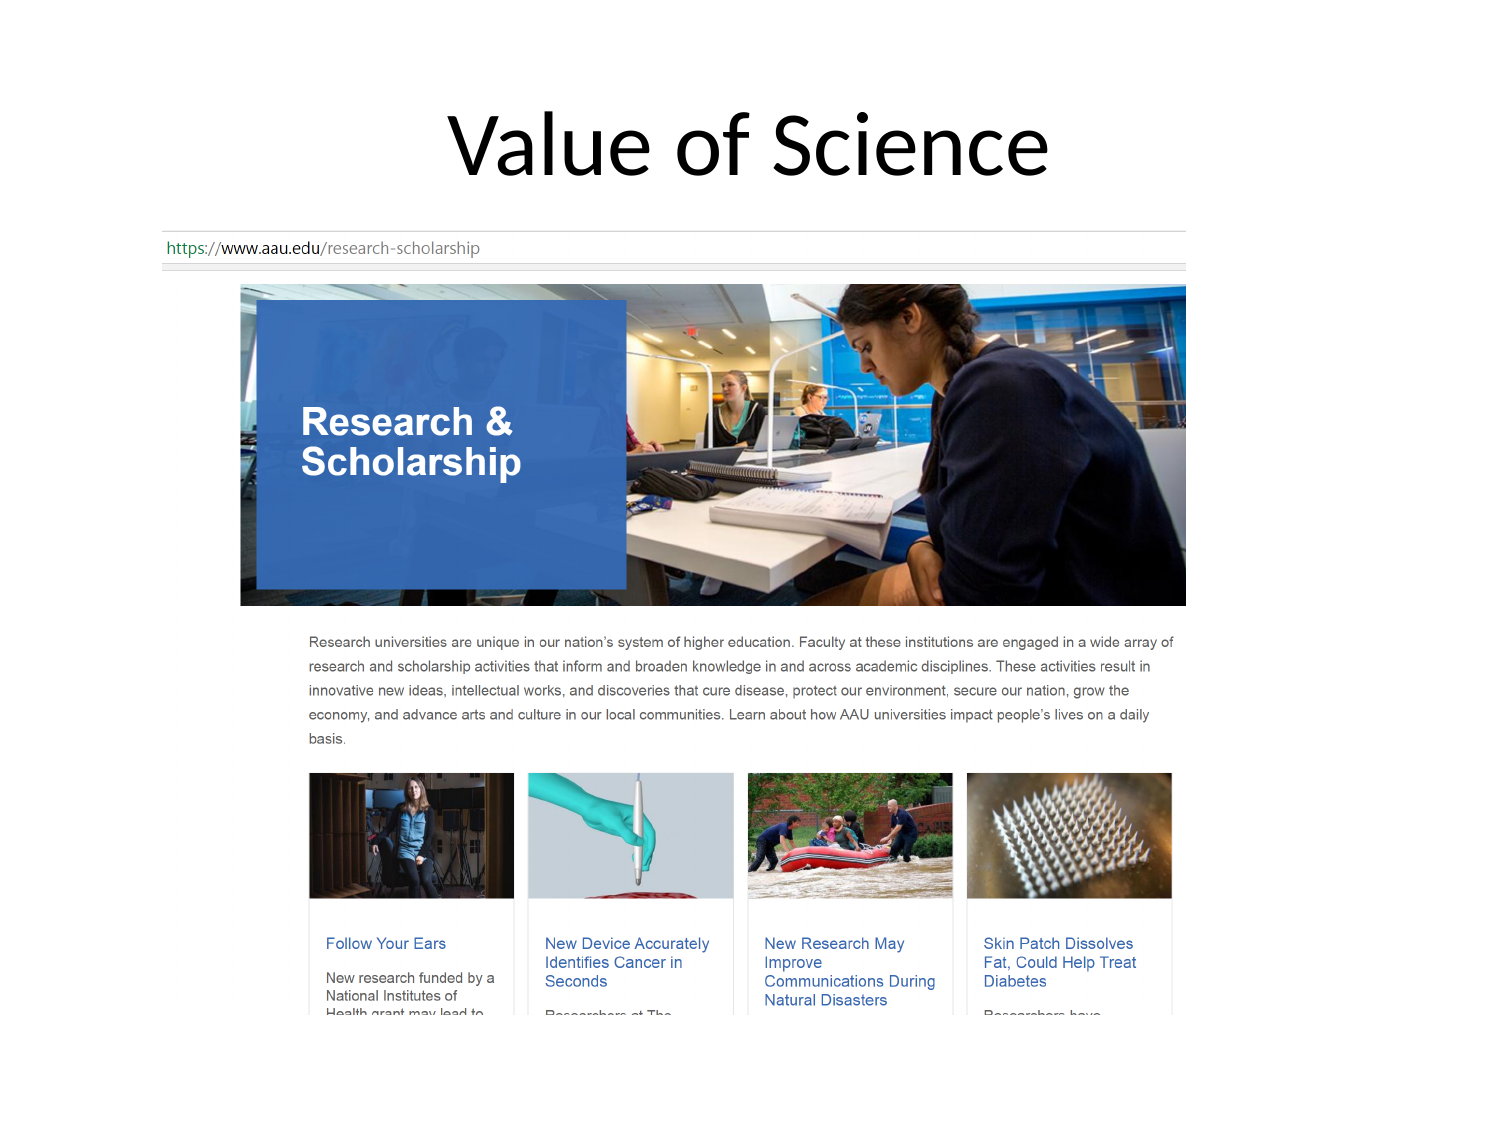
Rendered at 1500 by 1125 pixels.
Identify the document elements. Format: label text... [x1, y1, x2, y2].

picture [162, 229, 1187, 1015]
title Value of Science [74, 44, 1426, 234]
